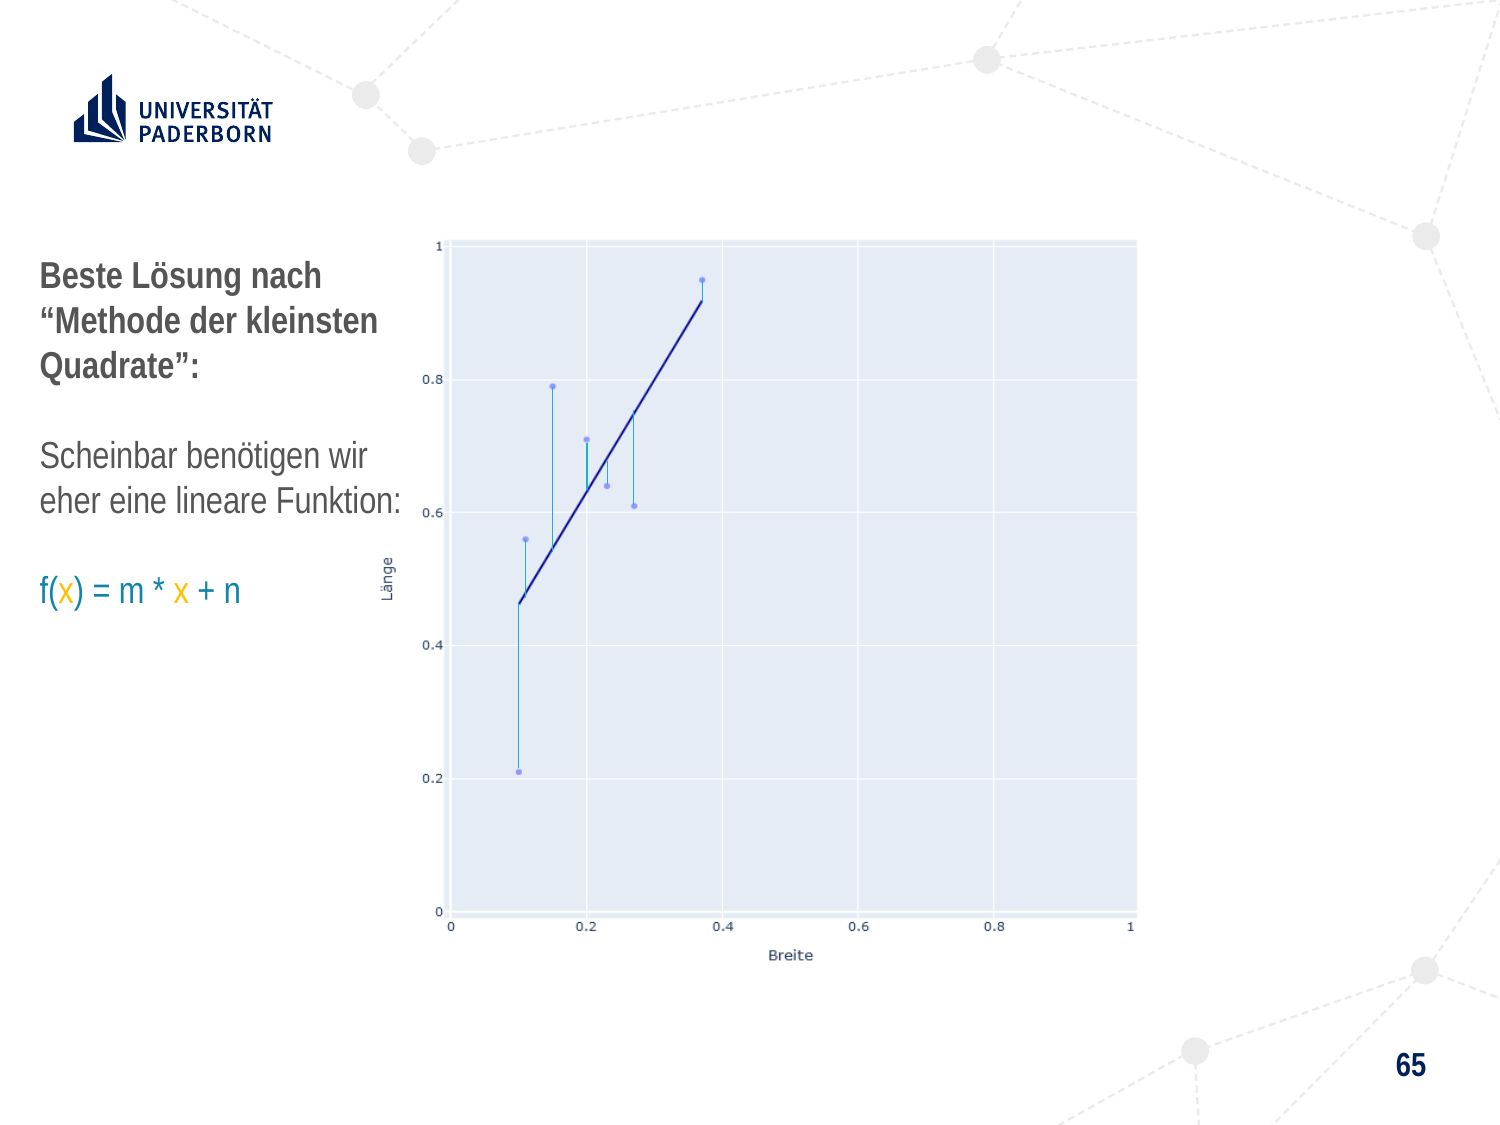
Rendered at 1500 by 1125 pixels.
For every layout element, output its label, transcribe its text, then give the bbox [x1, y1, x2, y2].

picture [371, 219, 1148, 1000]
slide_number 65 [1308, 1042, 1427, 1091]
text_box Beste Lösung nach “Methode der kleinsten Quadrate”: Scheinbar benötigen wir eher eine lineare Funktion: f(x) = m * x + n [24, 243, 366, 754]
